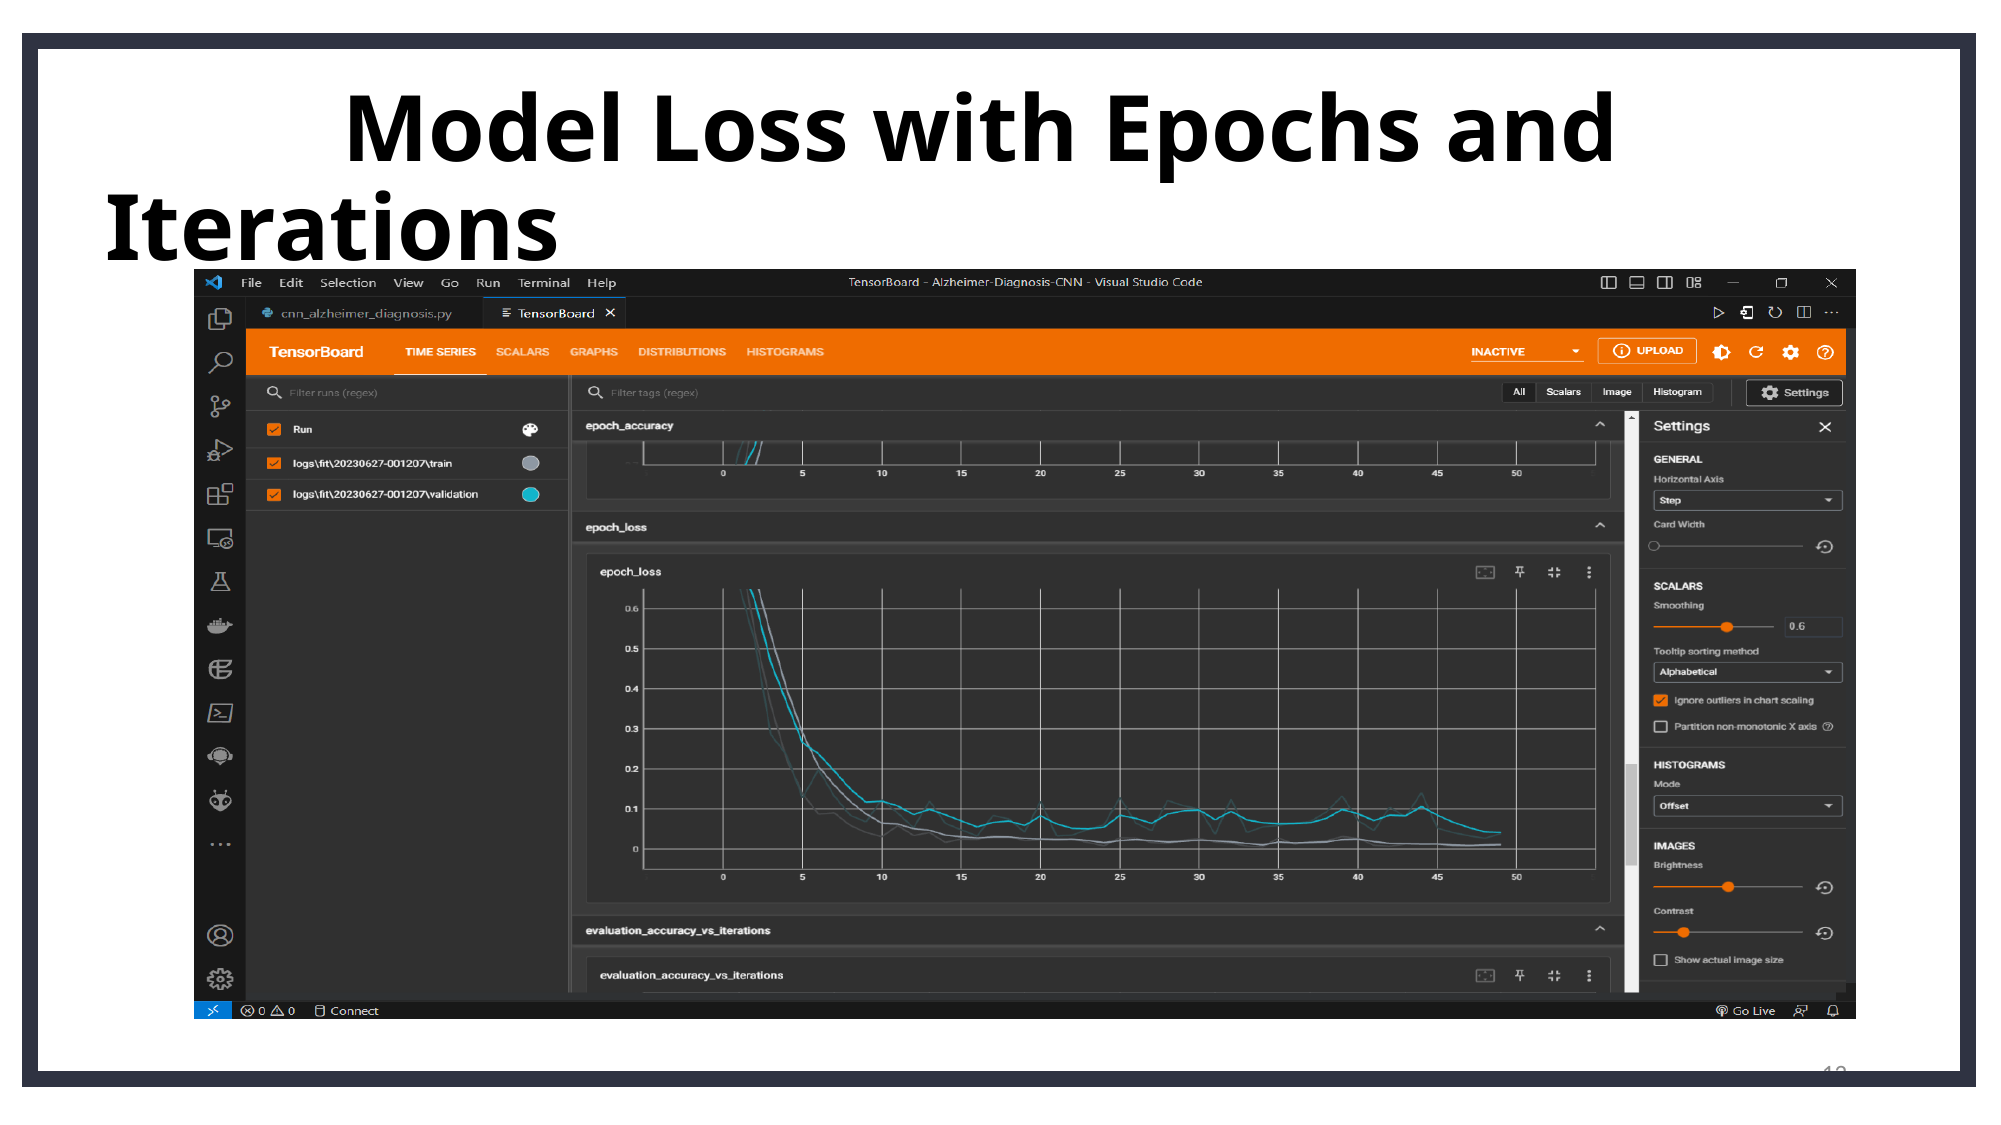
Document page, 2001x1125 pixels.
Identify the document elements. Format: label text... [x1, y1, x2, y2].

title Model Loss with Epochs and Iterations [90, 103, 1895, 259]
picture [194, 269, 1856, 1019]
text_box [122, 47, 1928, 243]
slide_number 12 [1412, 1042, 1863, 1103]
text_box [29, 40, 1969, 1080]
